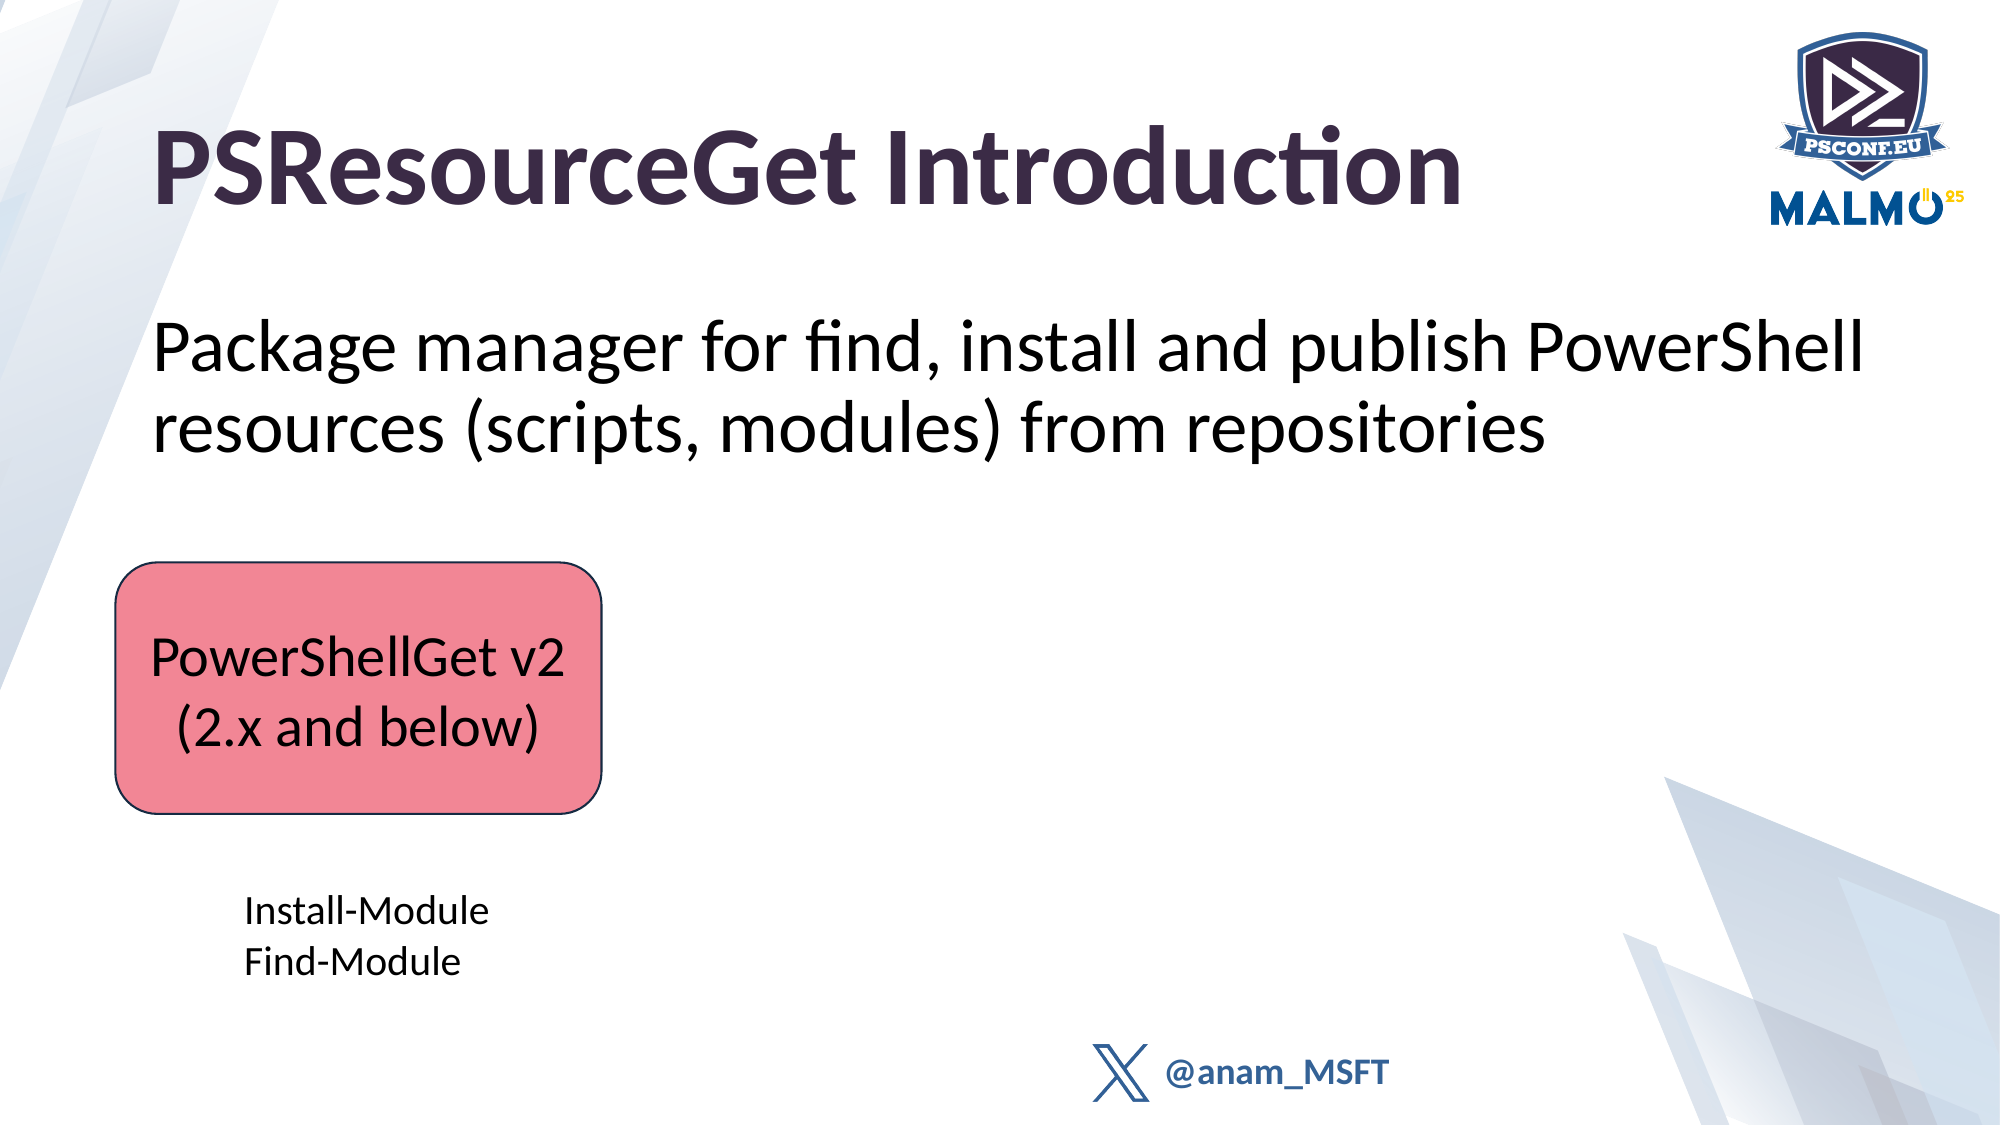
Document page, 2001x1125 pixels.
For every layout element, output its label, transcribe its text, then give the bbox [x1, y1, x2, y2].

list Package manager for find, install and publish PowerShell resources (scripts, modules) from repositories [137, 299, 1900, 1014]
title PSResourceGet Introduction [137, 59, 1735, 278]
picture [0, 0, 2000, 1125]
text_box PowerShellGet v2 (2.x and below) [114, 561, 603, 815]
text_box Install-Module Find-Module [229, 876, 578, 991]
